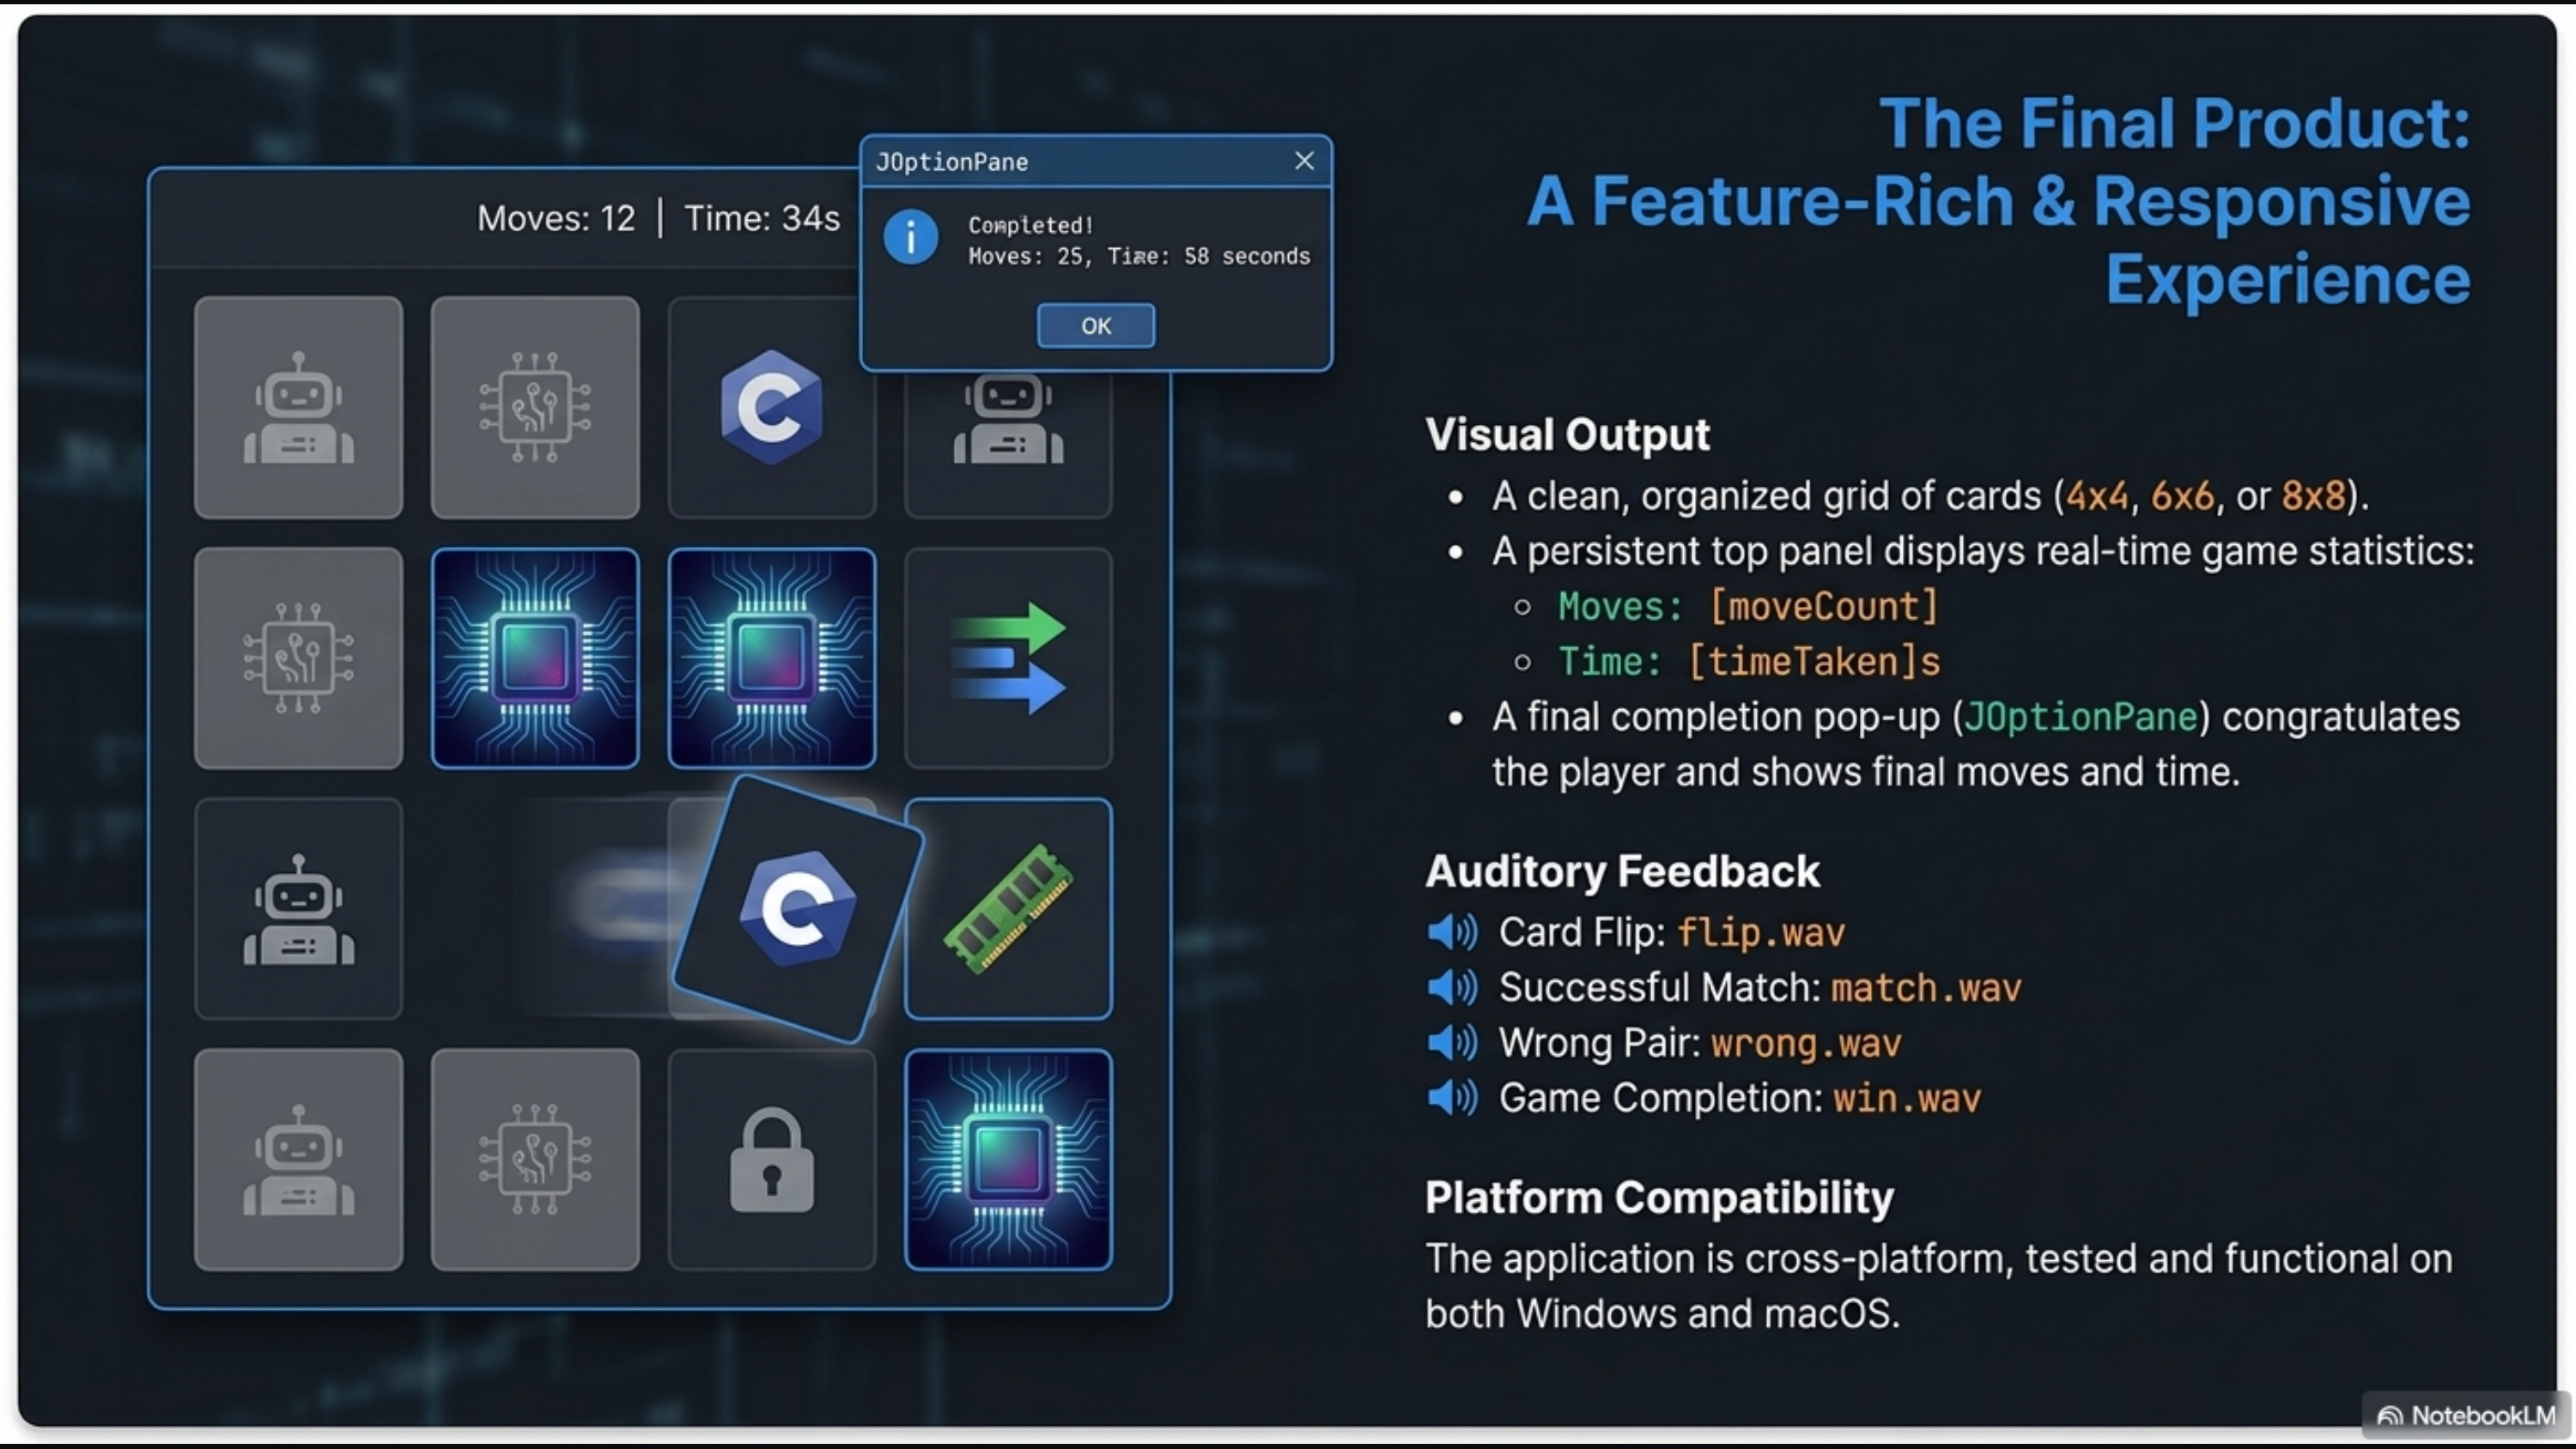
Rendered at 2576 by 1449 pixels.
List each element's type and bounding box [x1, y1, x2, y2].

text_box [0, 4, 2576, 1444]
